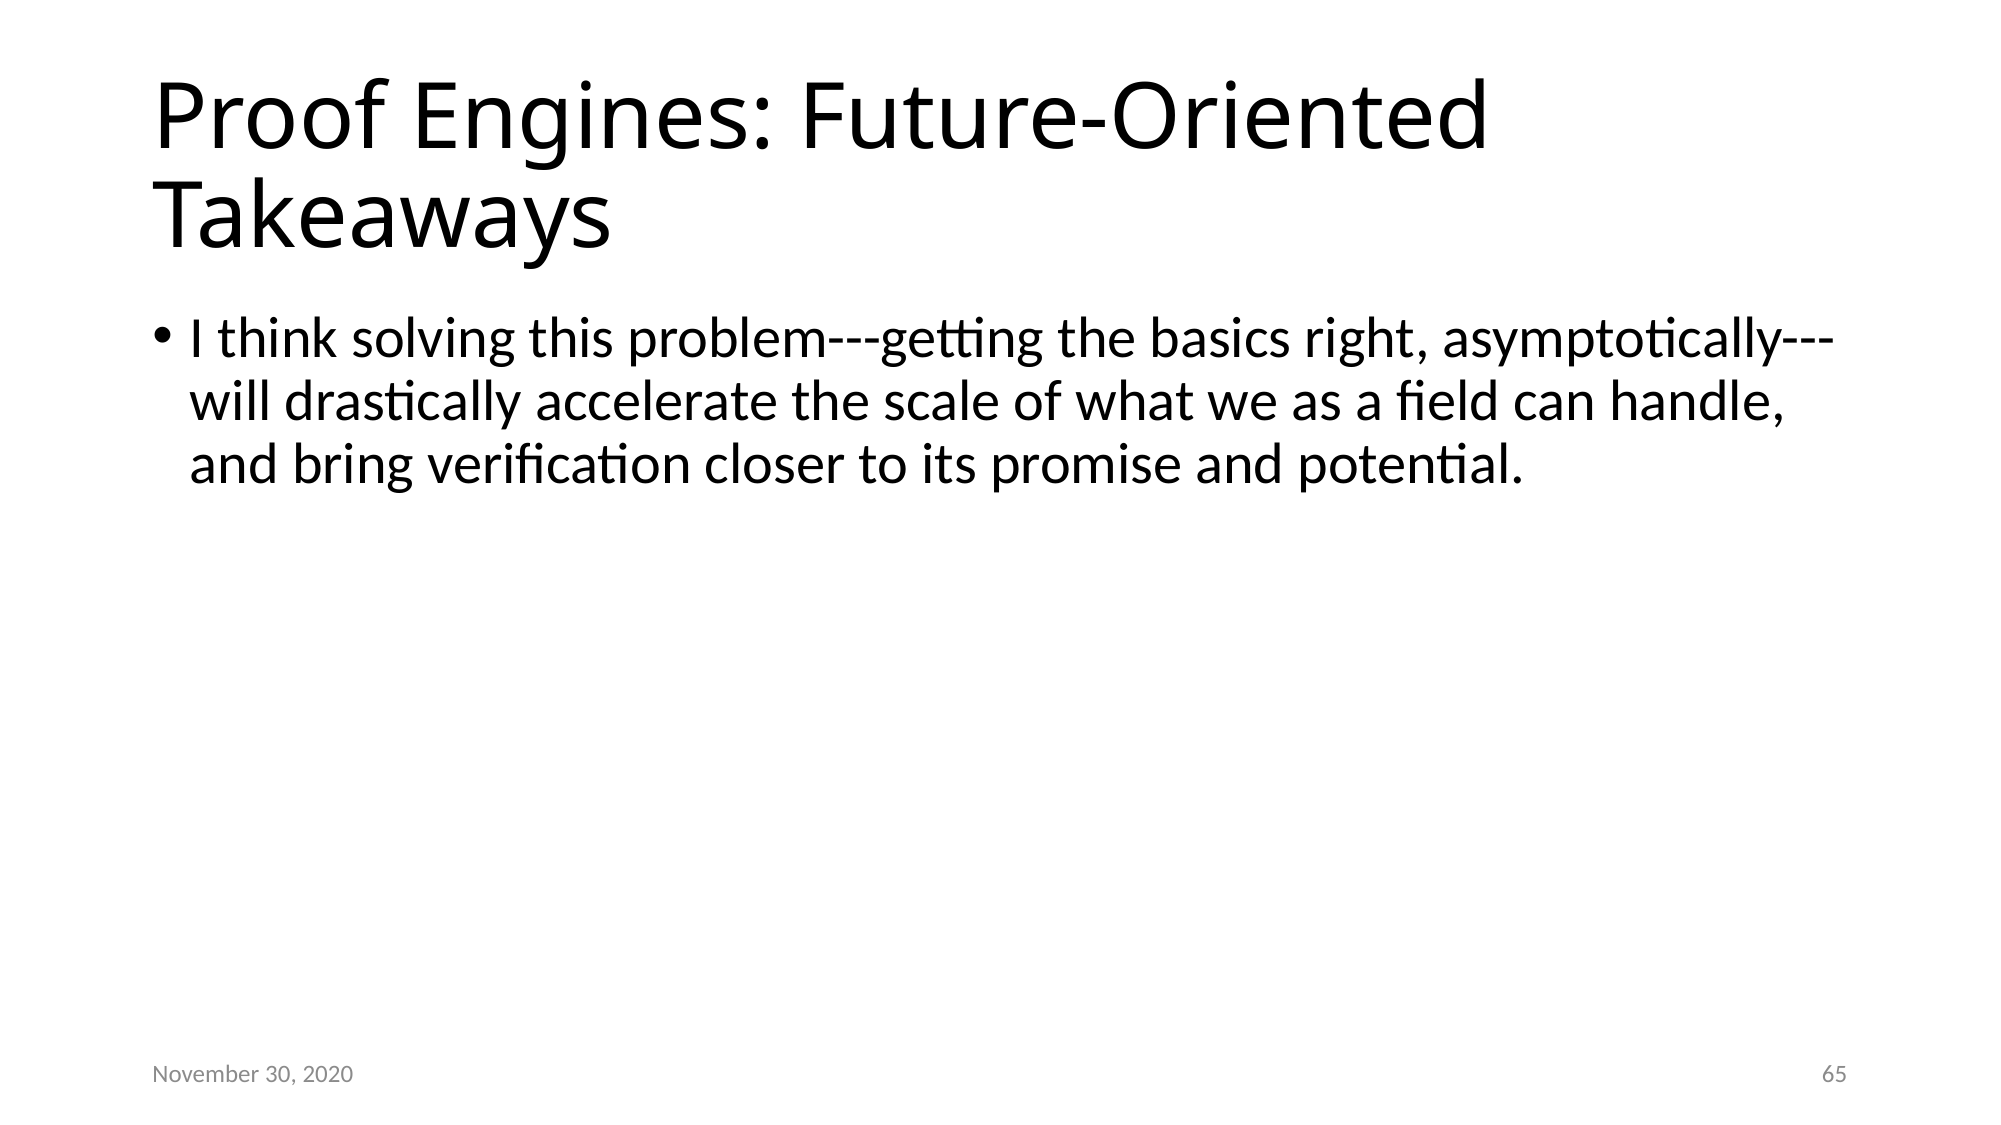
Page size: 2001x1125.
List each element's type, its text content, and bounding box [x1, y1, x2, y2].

list I think solving this problem---getting the basics right, asymptotically---will drastically accelerate the scale of what we as a field can handle, and bring verification closer to its promise and potential. [137, 299, 1863, 1014]
slide_number 65 [1412, 1042, 1863, 1103]
title Proof Engines: Future-Oriented Takeaways [137, 59, 1863, 278]
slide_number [137, 1042, 588, 1103]
